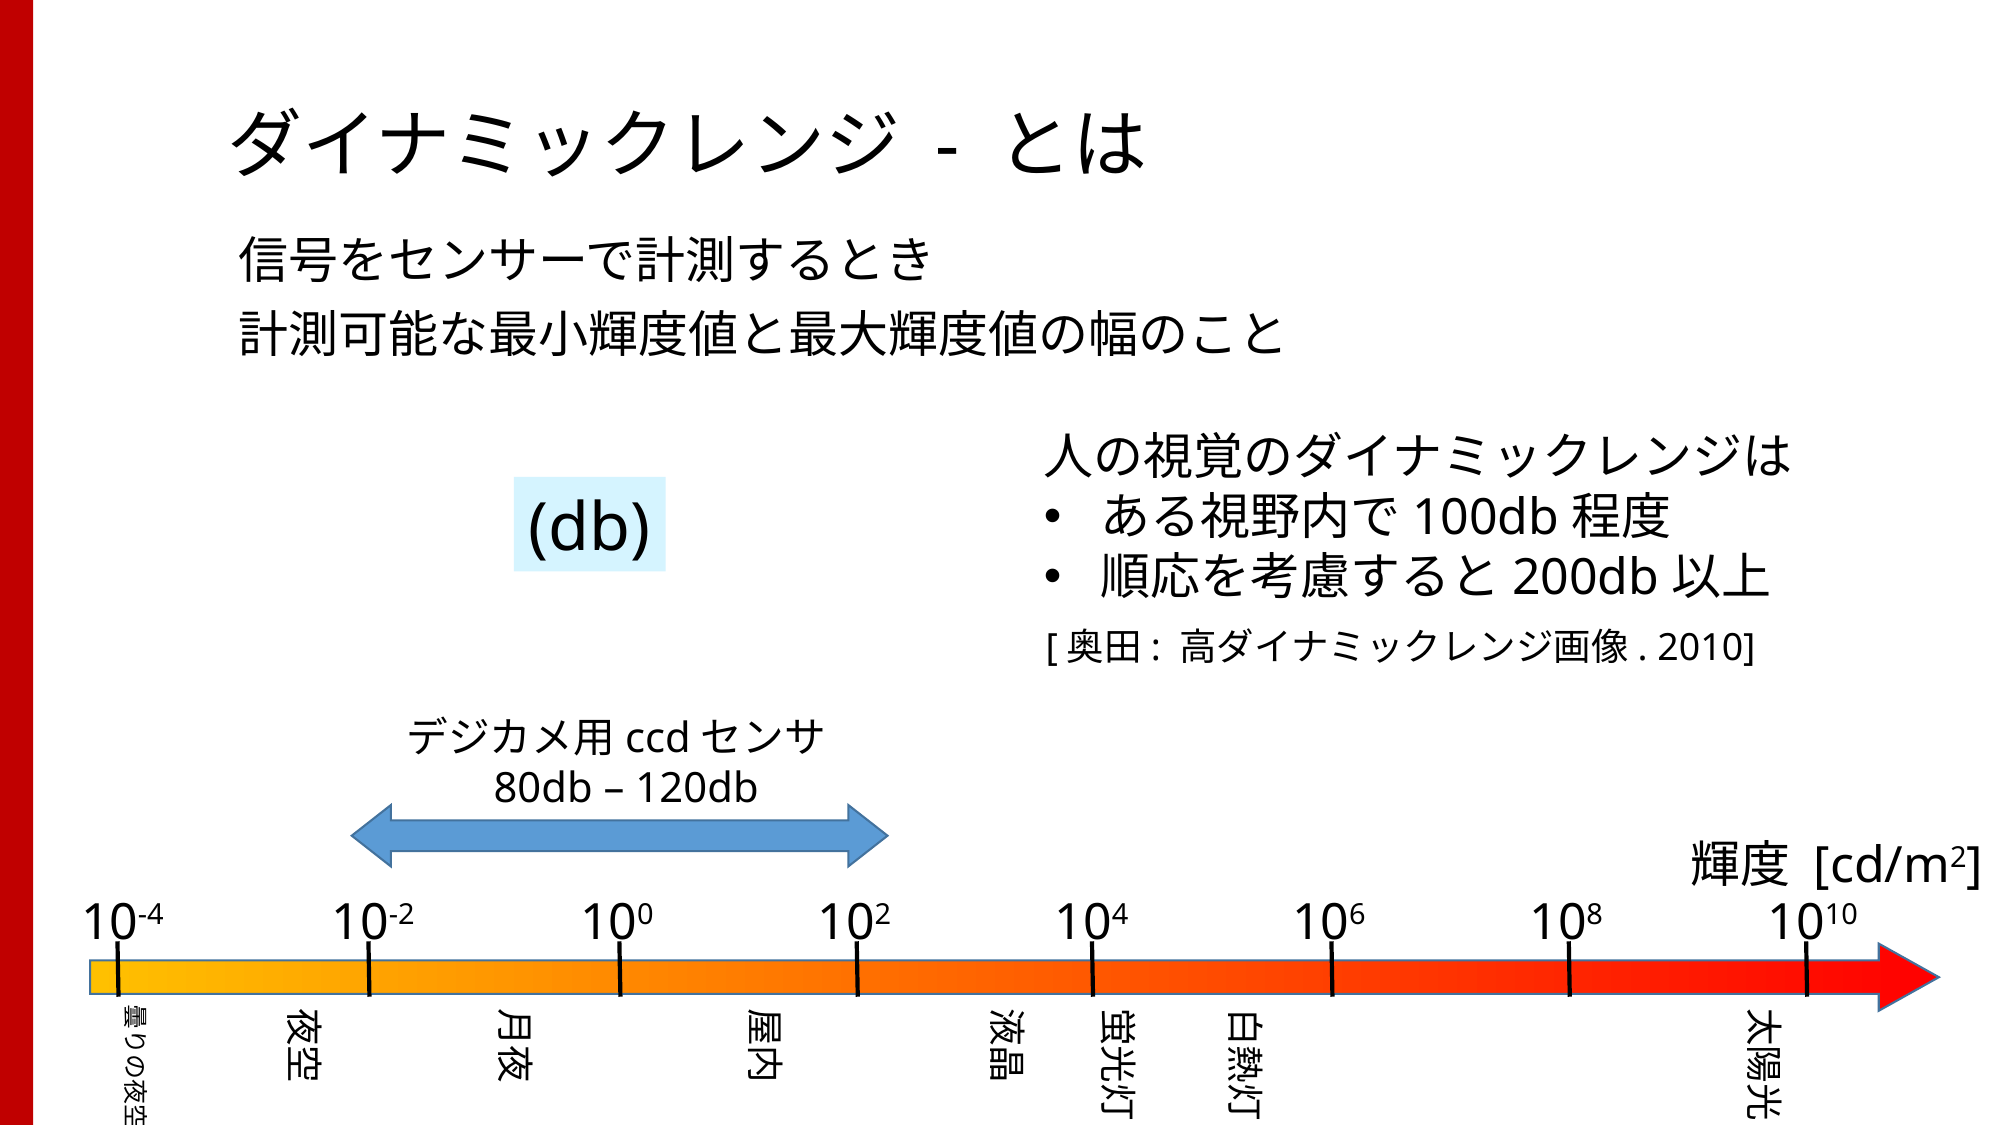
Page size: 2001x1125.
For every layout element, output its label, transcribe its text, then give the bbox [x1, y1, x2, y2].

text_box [1024, 417, 1813, 677]
text_box デジカメ用ccdセンサ 80db – 120db [391, 703, 851, 819]
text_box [62, 825, 2000, 1125]
text_box [363, 803, 876, 825]
title ダイナミックレンジ - とは [212, 99, 1563, 194]
